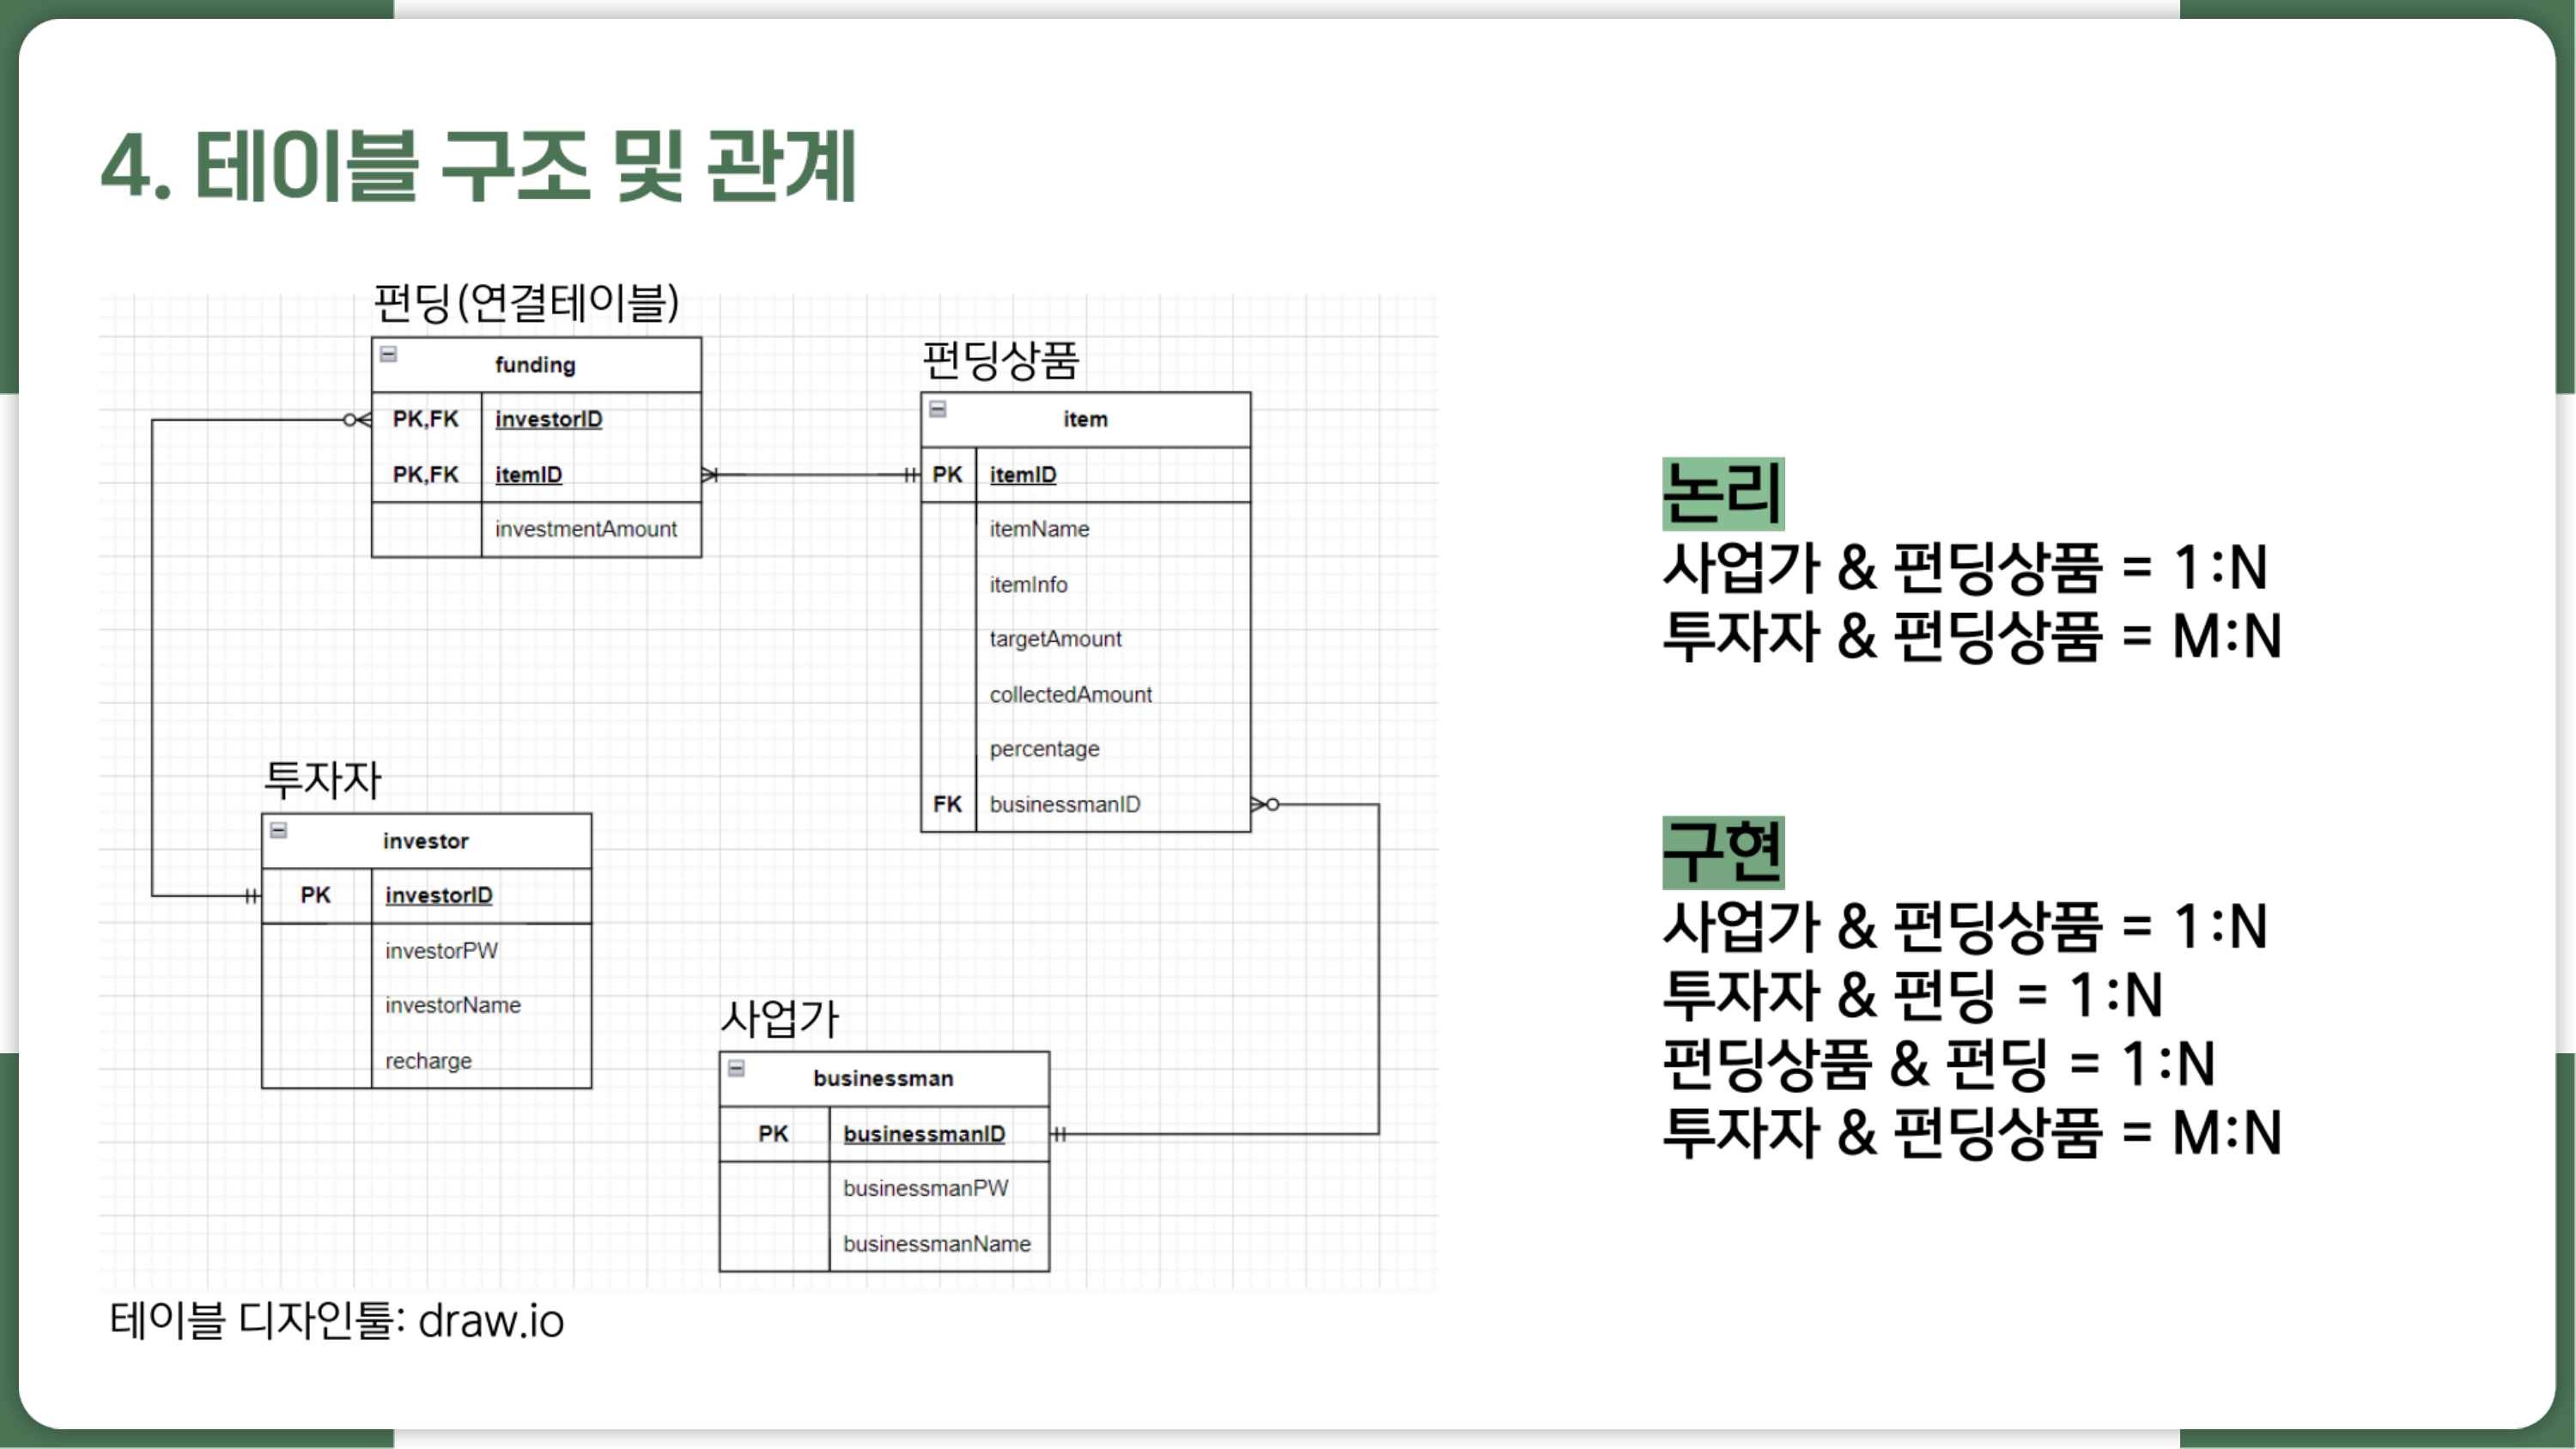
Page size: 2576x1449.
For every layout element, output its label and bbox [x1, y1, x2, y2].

picture [93, 1272, 606, 1391]
picture [250, 737, 421, 850]
text_box [0, 0, 2576, 1449]
picture [1641, 773, 2352, 1238]
picture [908, 318, 1119, 430]
picture [1641, 415, 2352, 742]
picture [73, 77, 954, 373]
picture [706, 967, 878, 1088]
text_box [99, 294, 1439, 1293]
